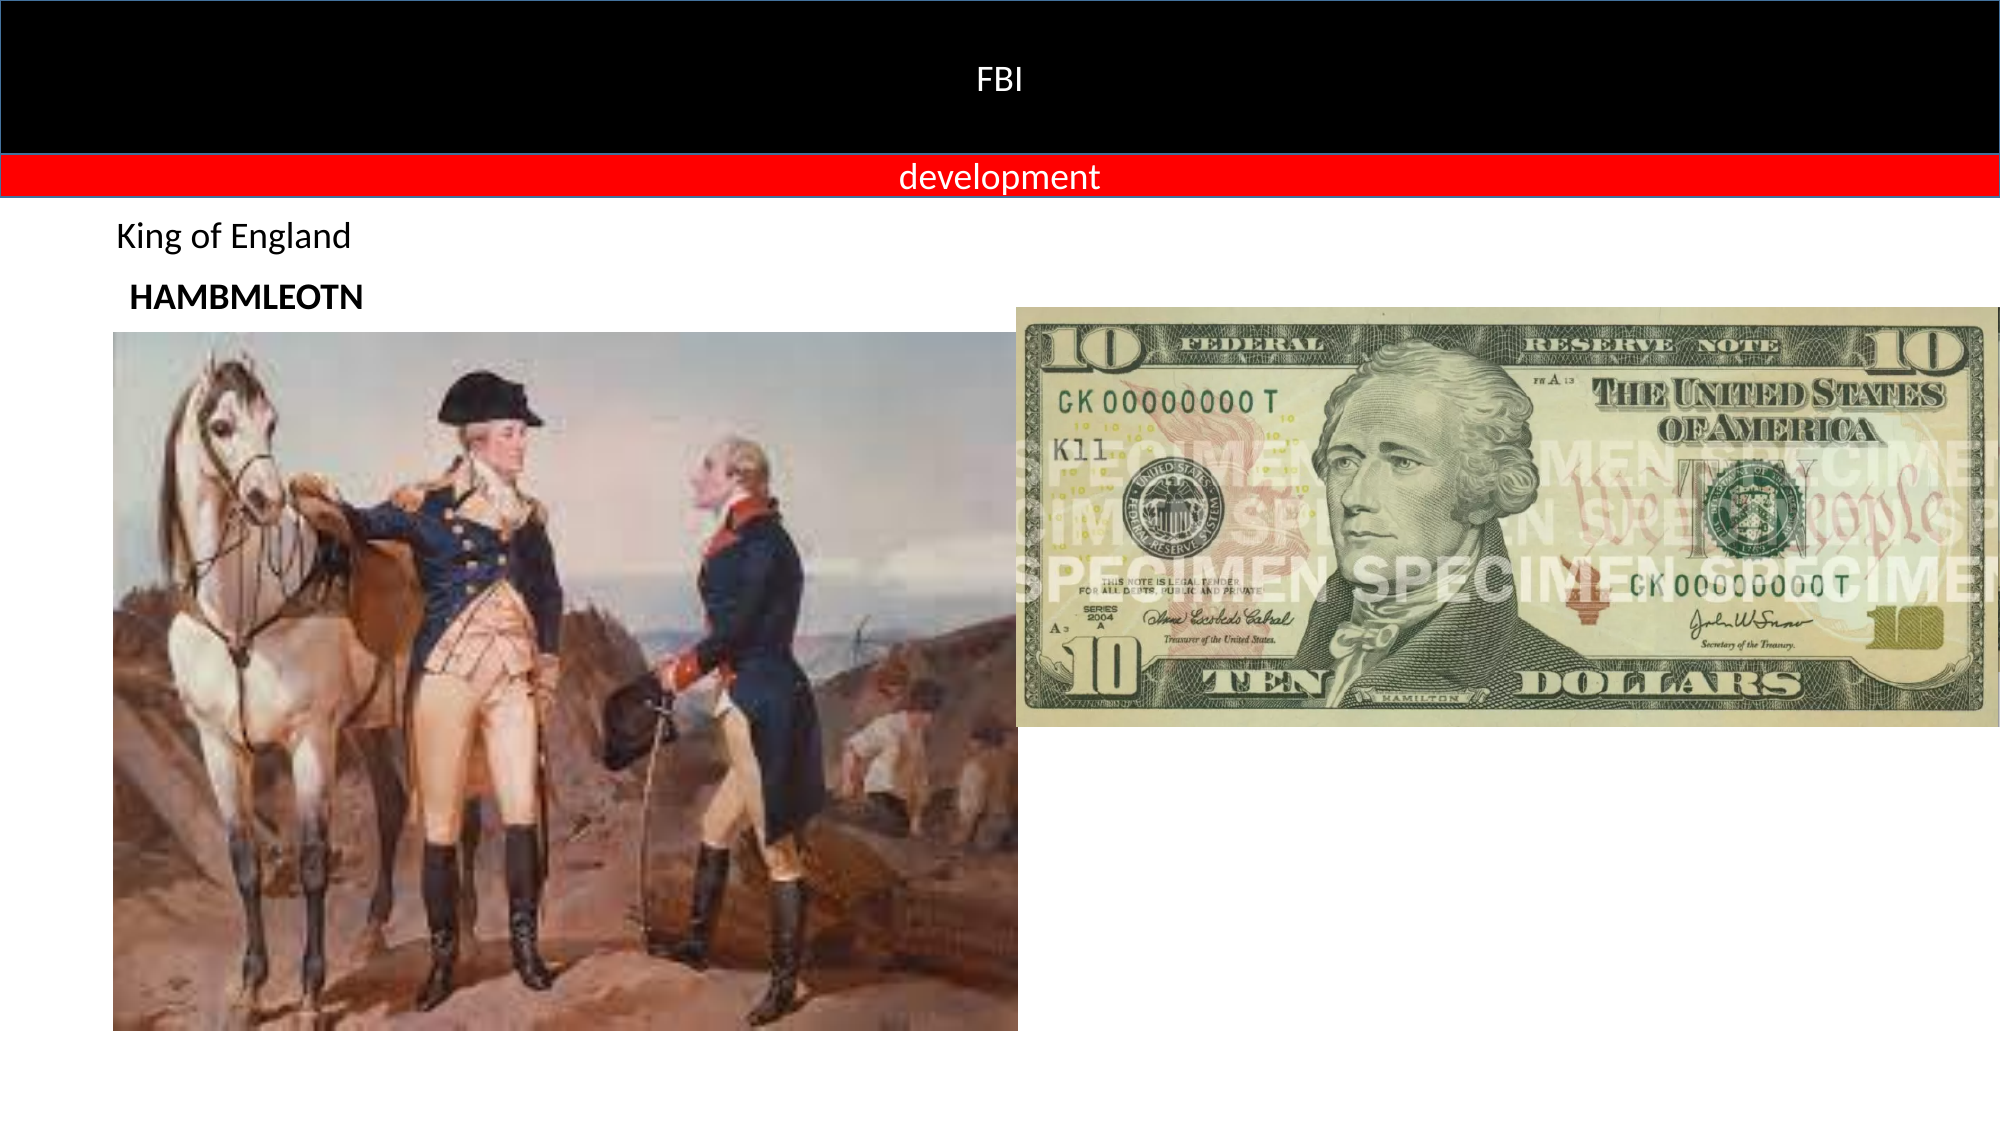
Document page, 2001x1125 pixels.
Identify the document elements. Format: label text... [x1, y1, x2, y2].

picture [113, 307, 2000, 1031]
text_box HAMBMLEOTN [114, 264, 379, 325]
text_box King of England [101, 203, 368, 264]
text_box FBI [0, 0, 2000, 153]
text_box development [0, 153, 2000, 198]
